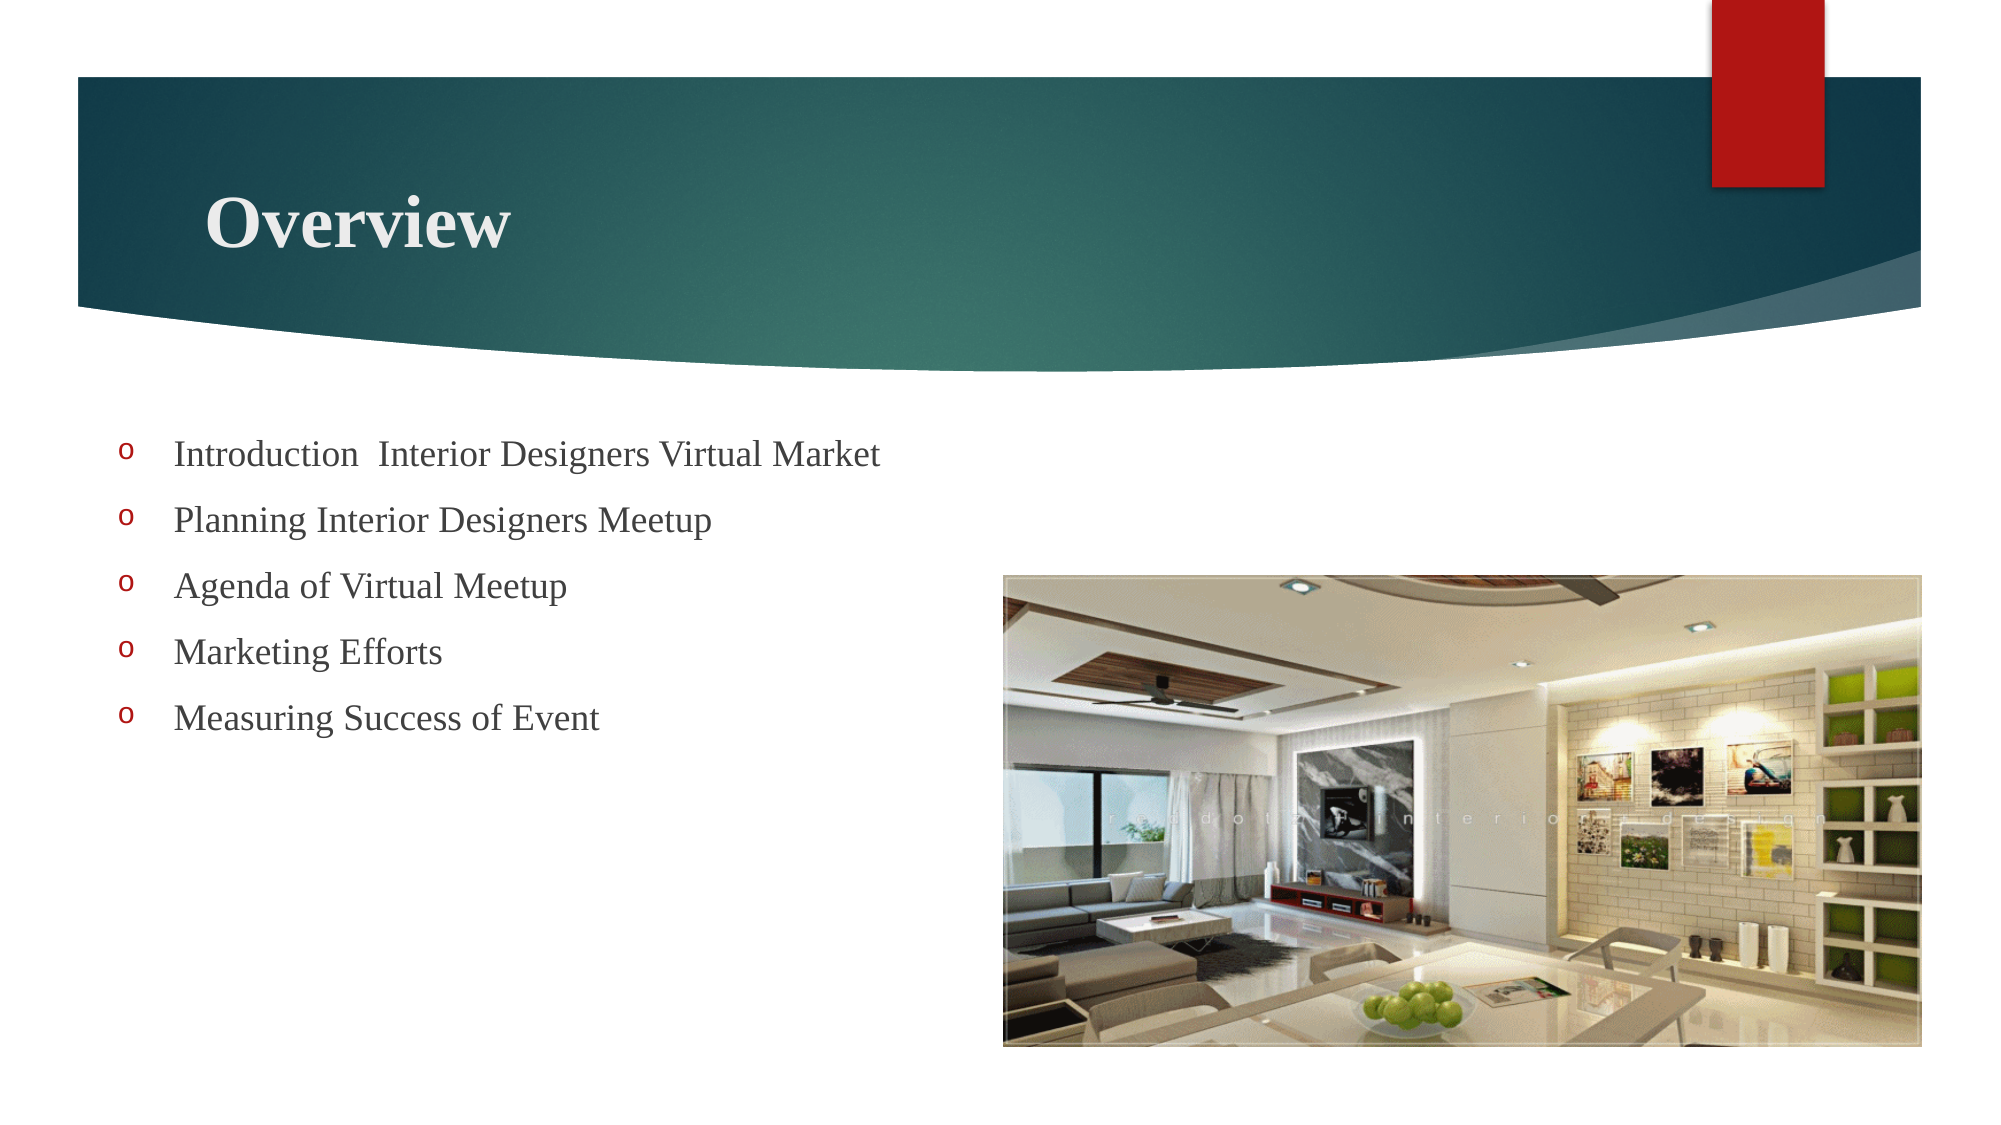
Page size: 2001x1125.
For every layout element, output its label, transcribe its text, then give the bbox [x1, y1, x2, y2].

list Introduction Interior Designers Virtual Market Planning Interior Designers Meetup Agenda of Virtual Meetup Marketing Efforts Measuring Success of Event [102, 421, 1638, 988]
title Overview [189, 159, 1638, 276]
picture [1003, 575, 1922, 1047]
